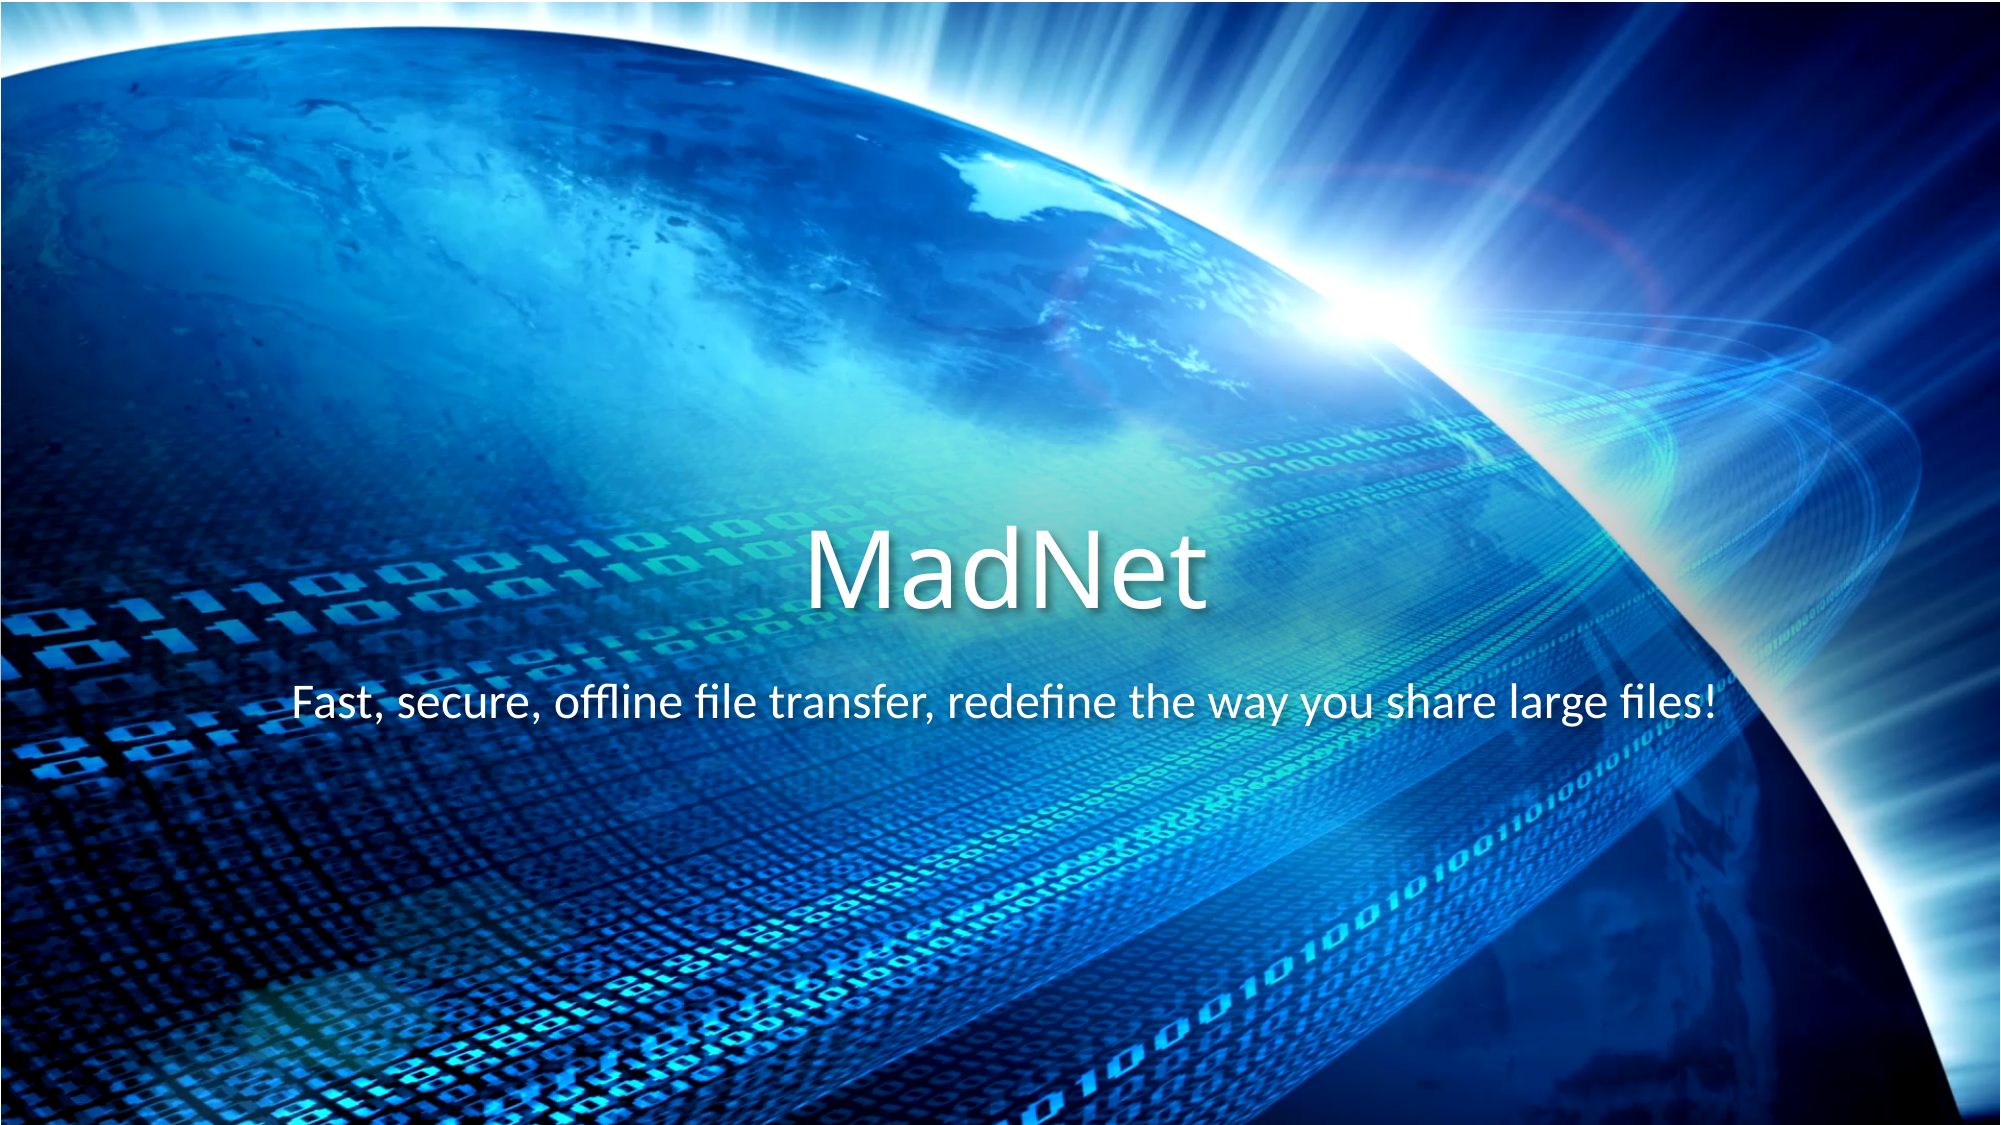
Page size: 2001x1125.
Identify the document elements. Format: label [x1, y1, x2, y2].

text_box [0, 1, 2000, 1125]
